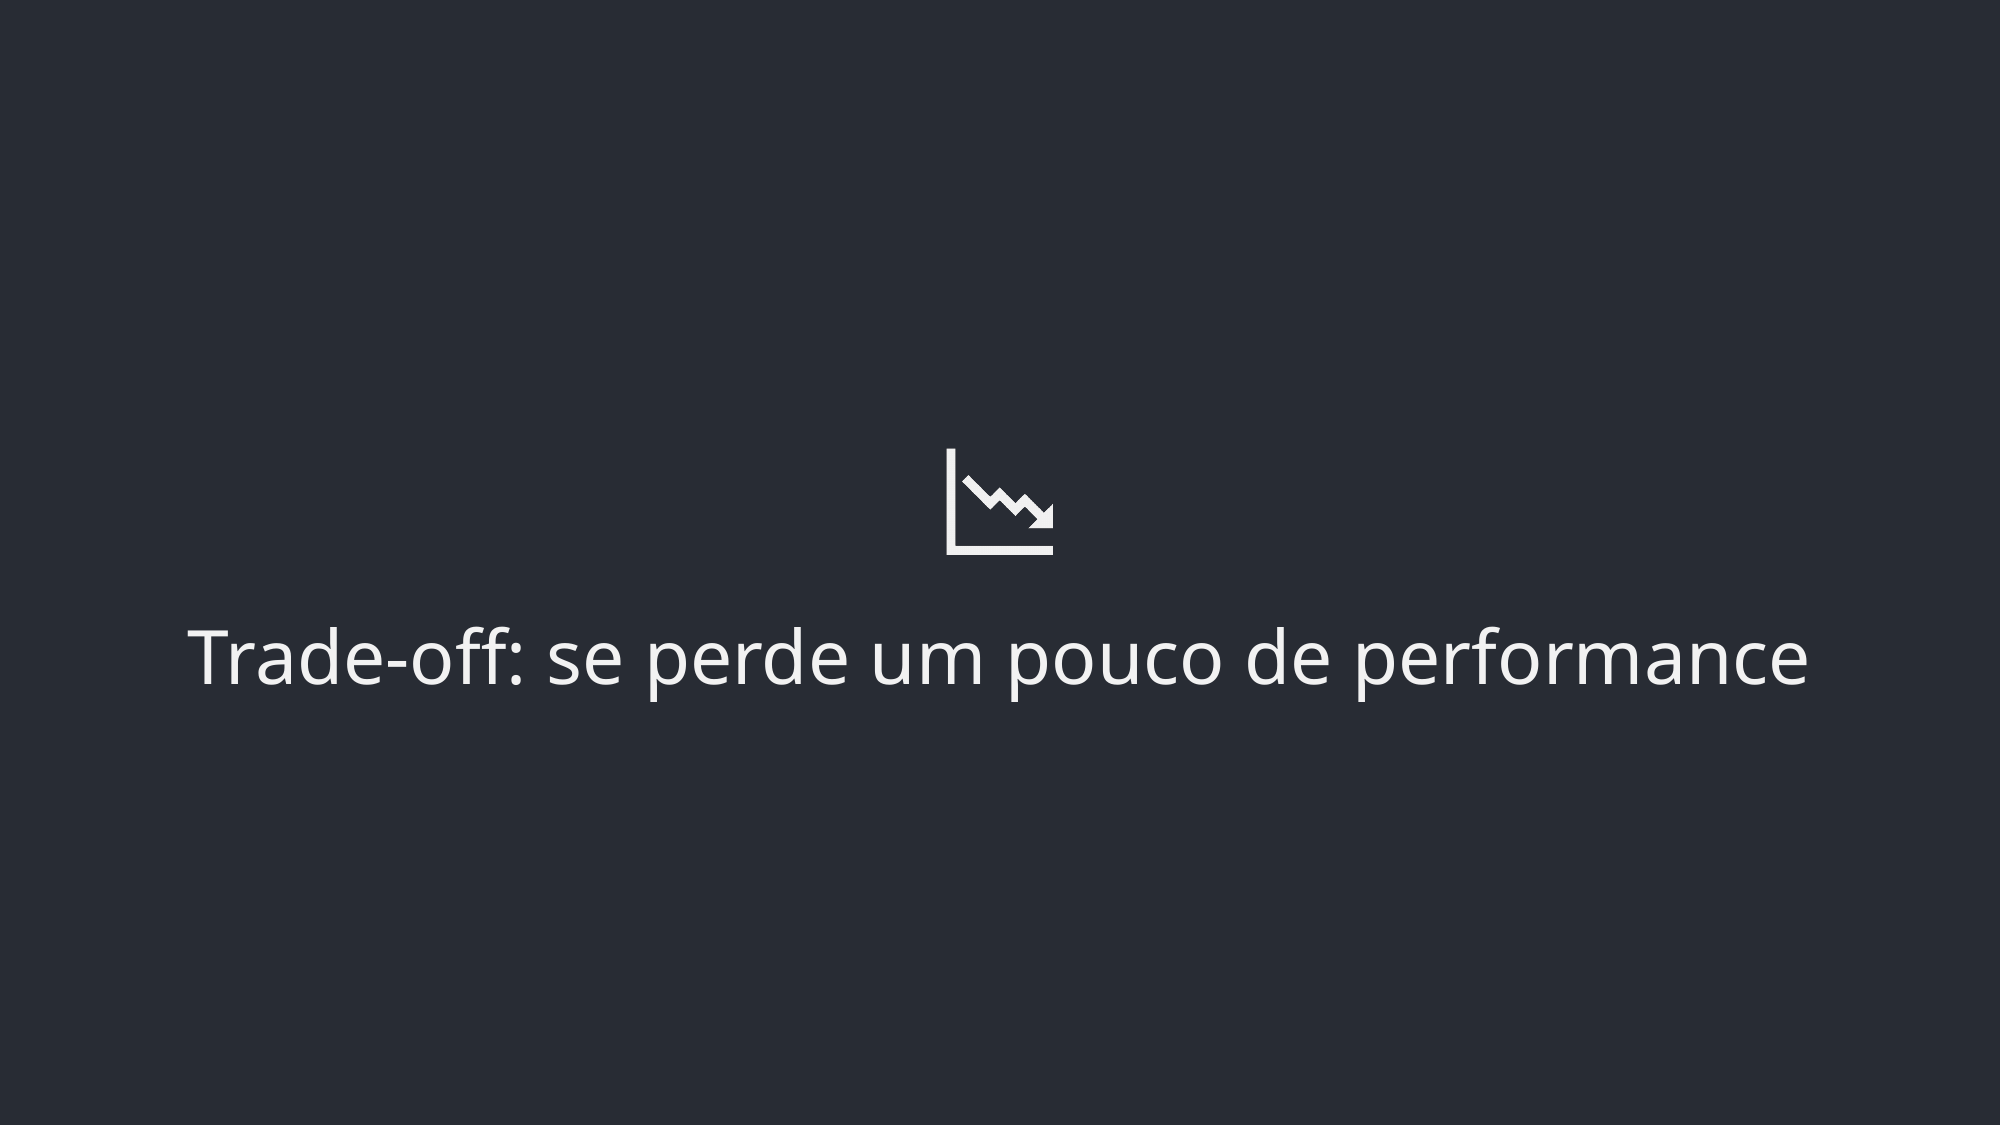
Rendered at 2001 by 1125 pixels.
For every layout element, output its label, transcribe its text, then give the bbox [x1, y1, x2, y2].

picture [924, 426, 1075, 577]
title Trade-off: se perde um pouco de performance [137, 576, 1863, 744]
